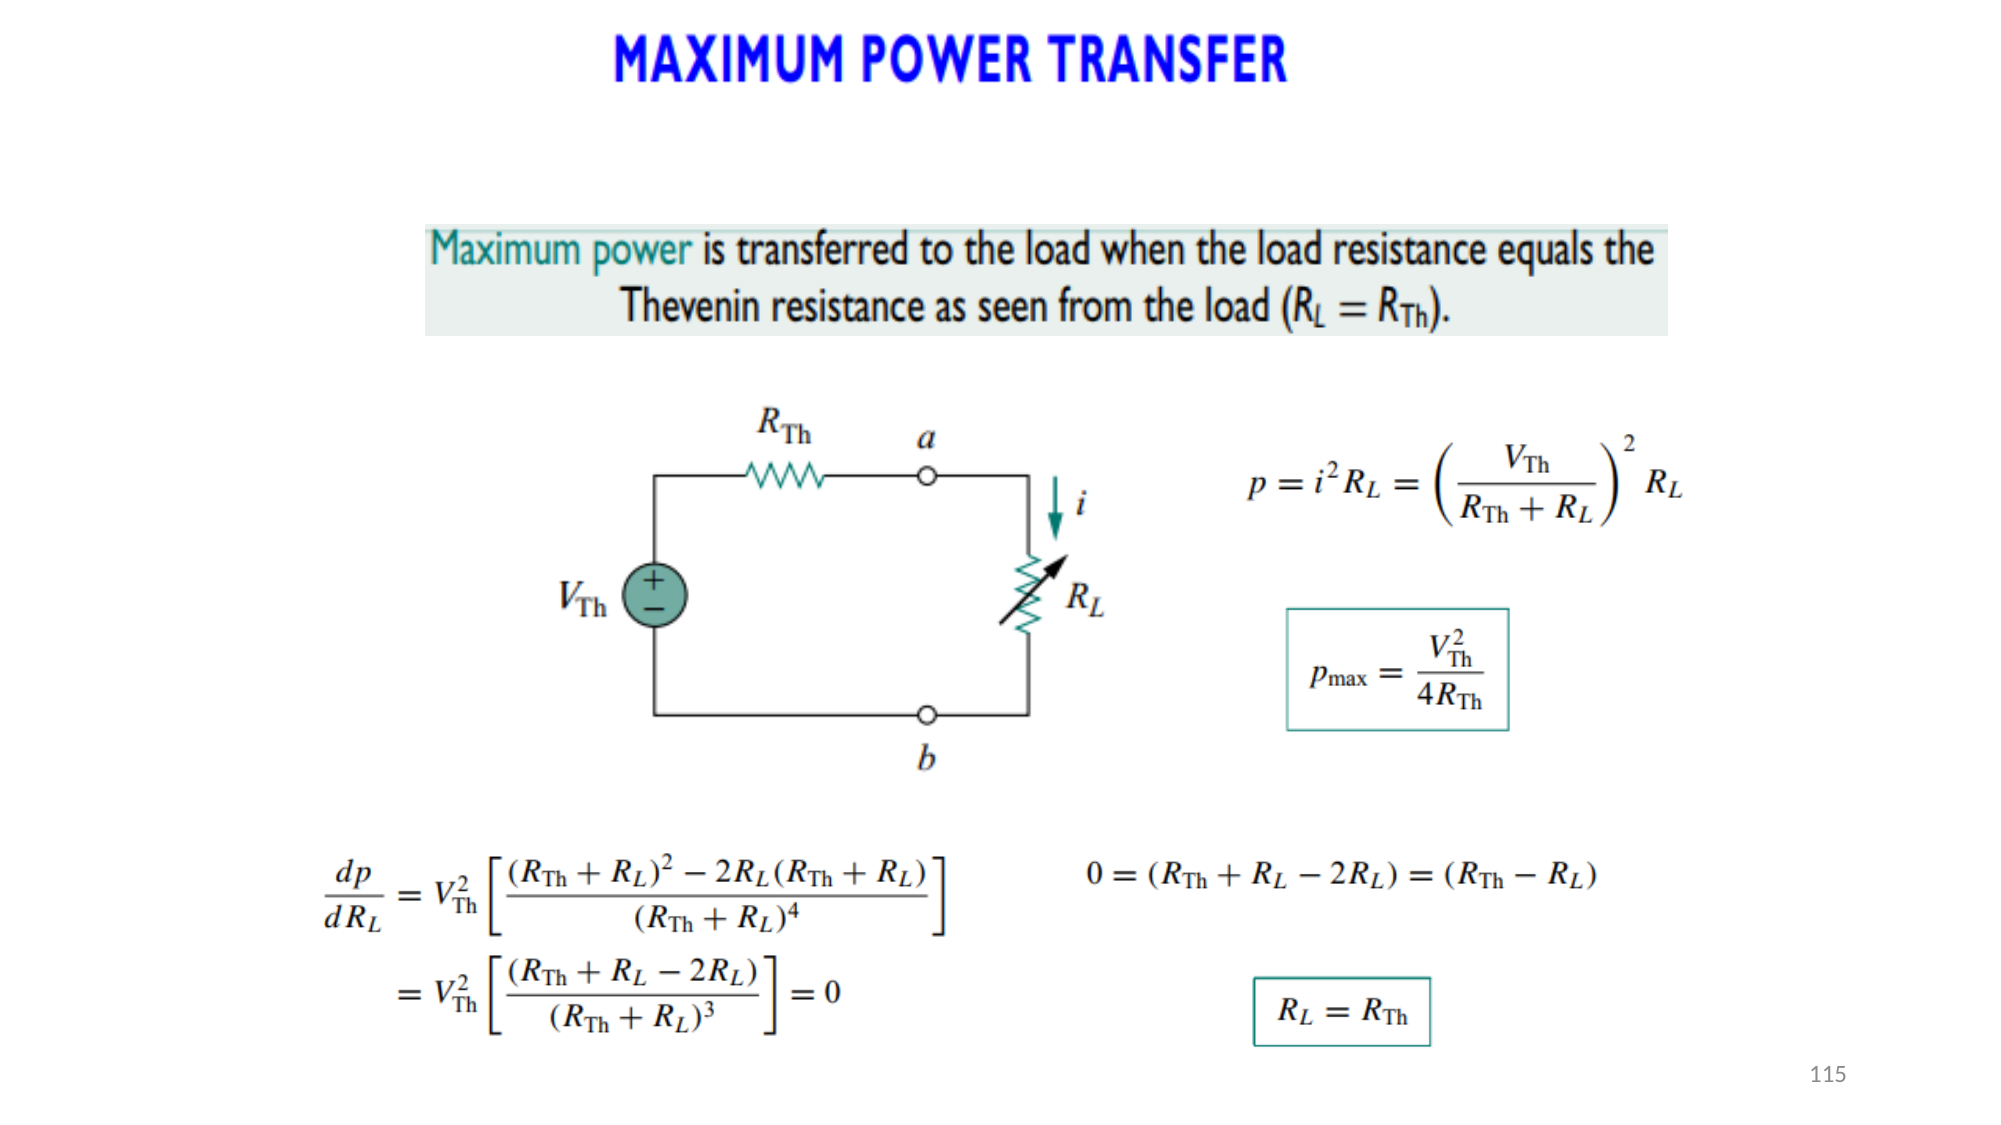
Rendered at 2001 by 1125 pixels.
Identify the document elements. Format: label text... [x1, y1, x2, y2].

slide_number 115 [1412, 1042, 1863, 1103]
picture [1228, 418, 1686, 533]
picture [324, 849, 963, 1050]
picture [1082, 851, 1600, 1050]
picture [549, 402, 1121, 775]
picture [606, 15, 1297, 91]
picture [424, 224, 1668, 336]
picture [1274, 596, 1521, 738]
